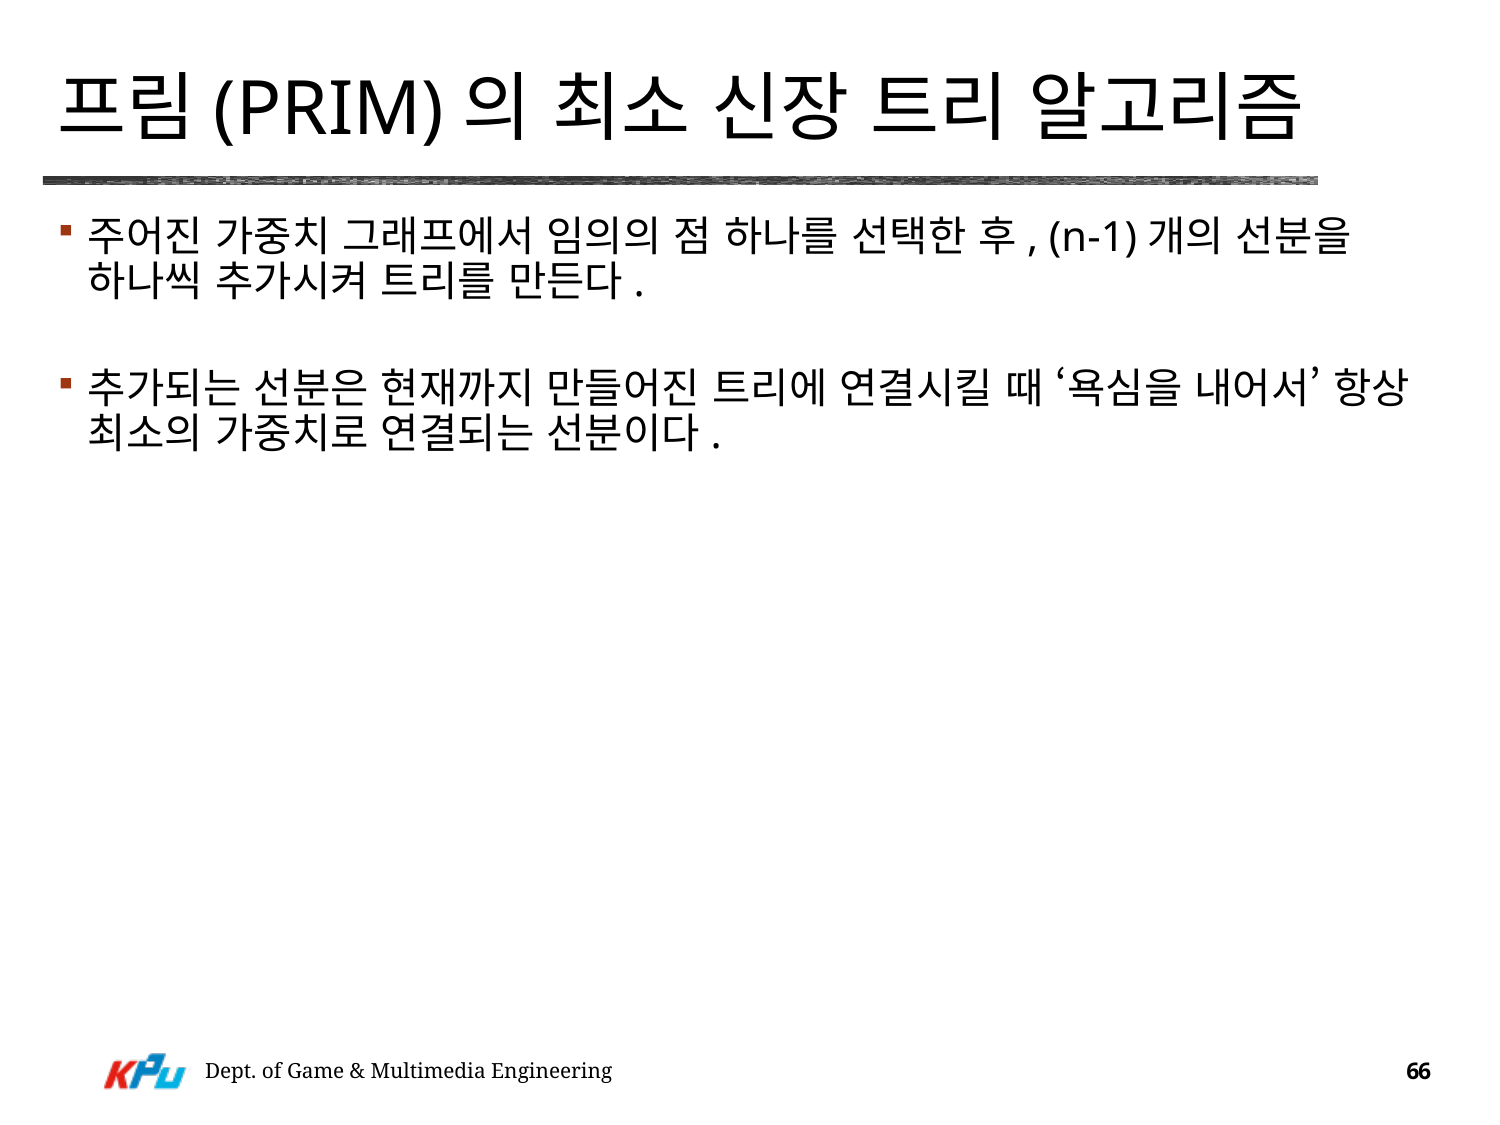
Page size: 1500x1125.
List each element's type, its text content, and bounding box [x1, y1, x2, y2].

title 프림(Prim)의 최소 신장 트리 알고리즘 [42, 39, 1458, 182]
list 주어진 가중치 그래프에서 임의의 점 하나를 선택한 후, (n-1)개의 선분을 하나씩 추가시켜 트리를 만든다. 추가되는 선분은 현재까지 만들어진 트리에 연결시킬 때 ‘욕심을 내어서’ 항상 최소의 가중치로 연결되는 선분이다. [42, 207, 1458, 1013]
slide_number 66 [1379, 1042, 1459, 1103]
picture [92, 1030, 191, 1120]
footer Dept. of Game & Multimedia Engineering [190, 1042, 879, 1103]
